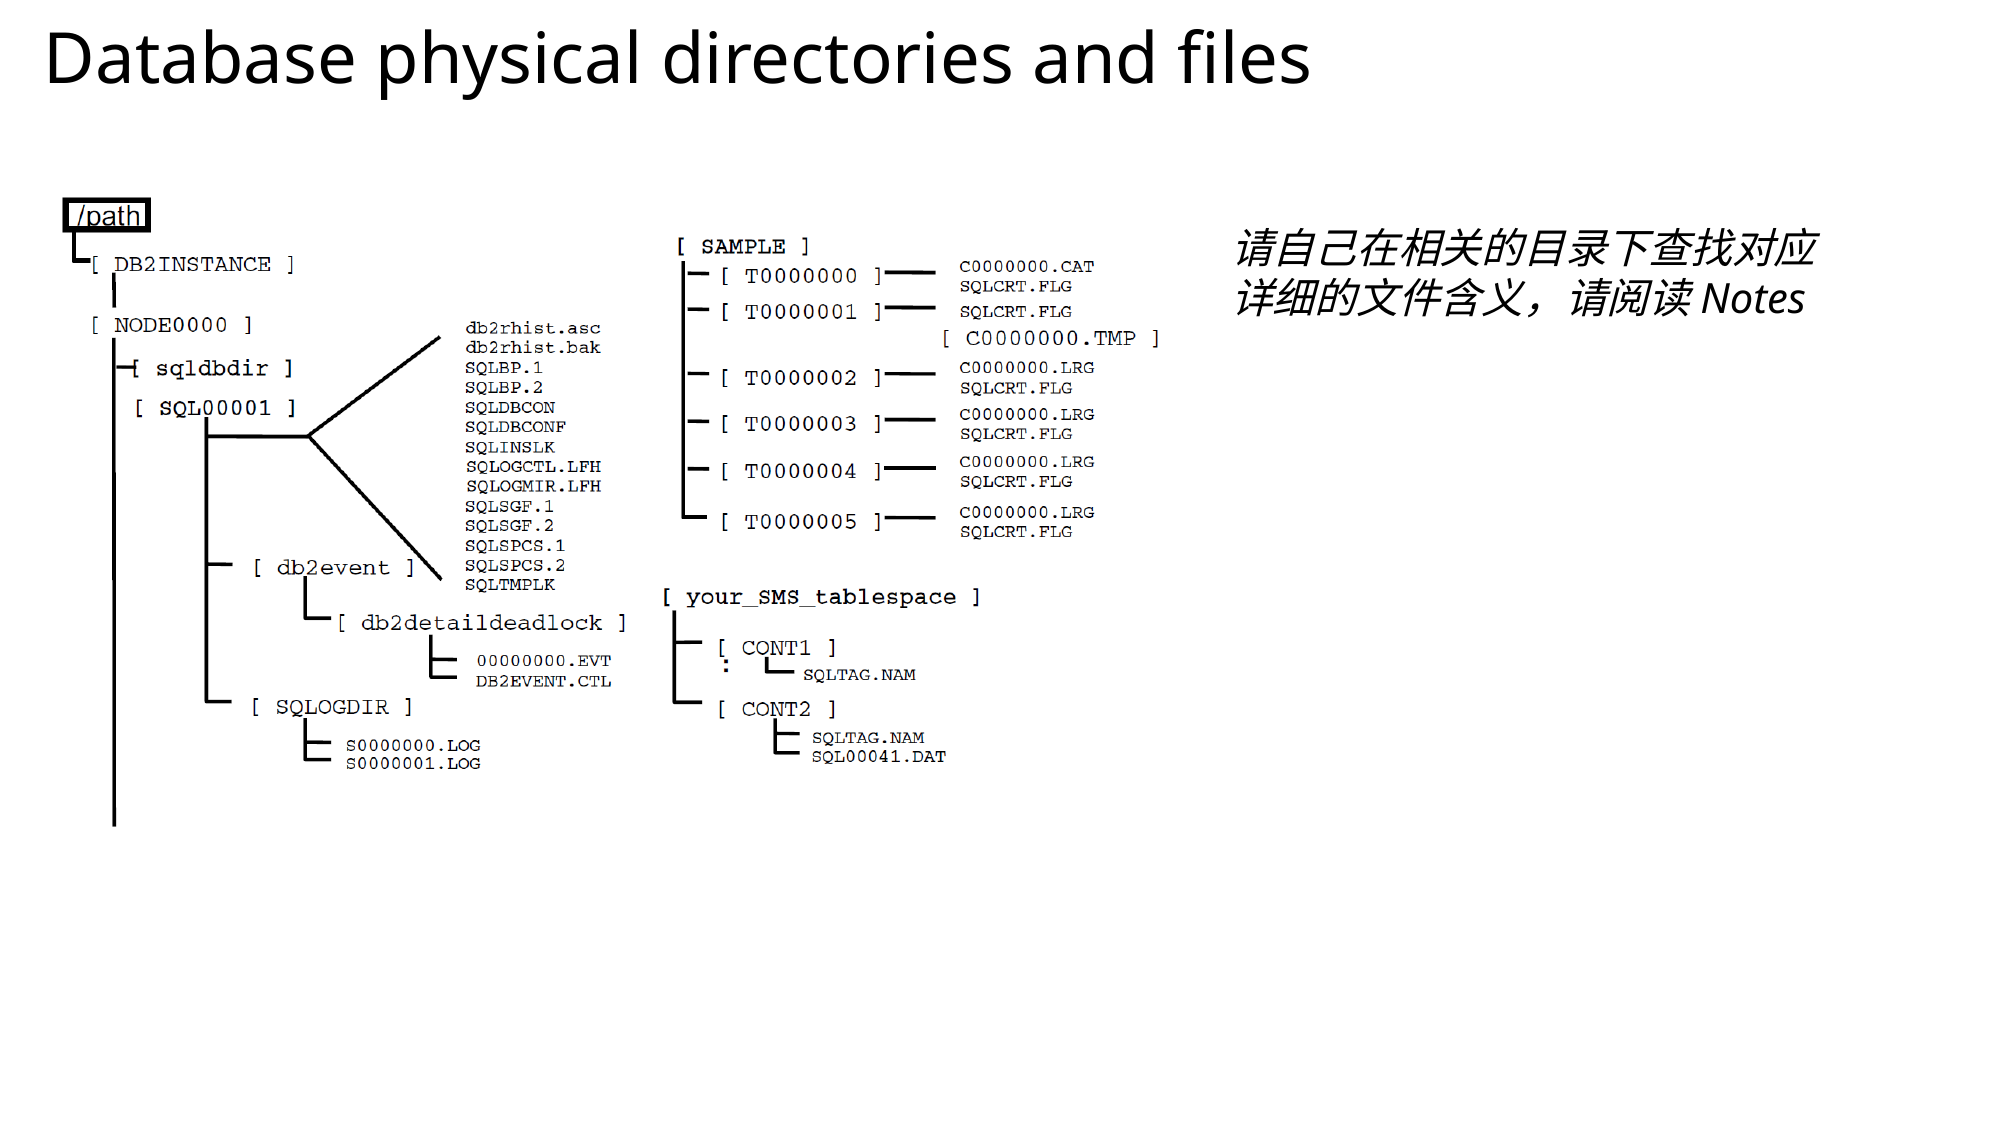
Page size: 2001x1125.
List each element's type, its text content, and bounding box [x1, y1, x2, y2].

picture [45, 187, 1168, 844]
title Database physical directories and files [28, 15, 1709, 107]
text_box 请自己在相关的目录下查找对应 详细的文件含义，请阅读Notes [1216, 214, 1872, 329]
